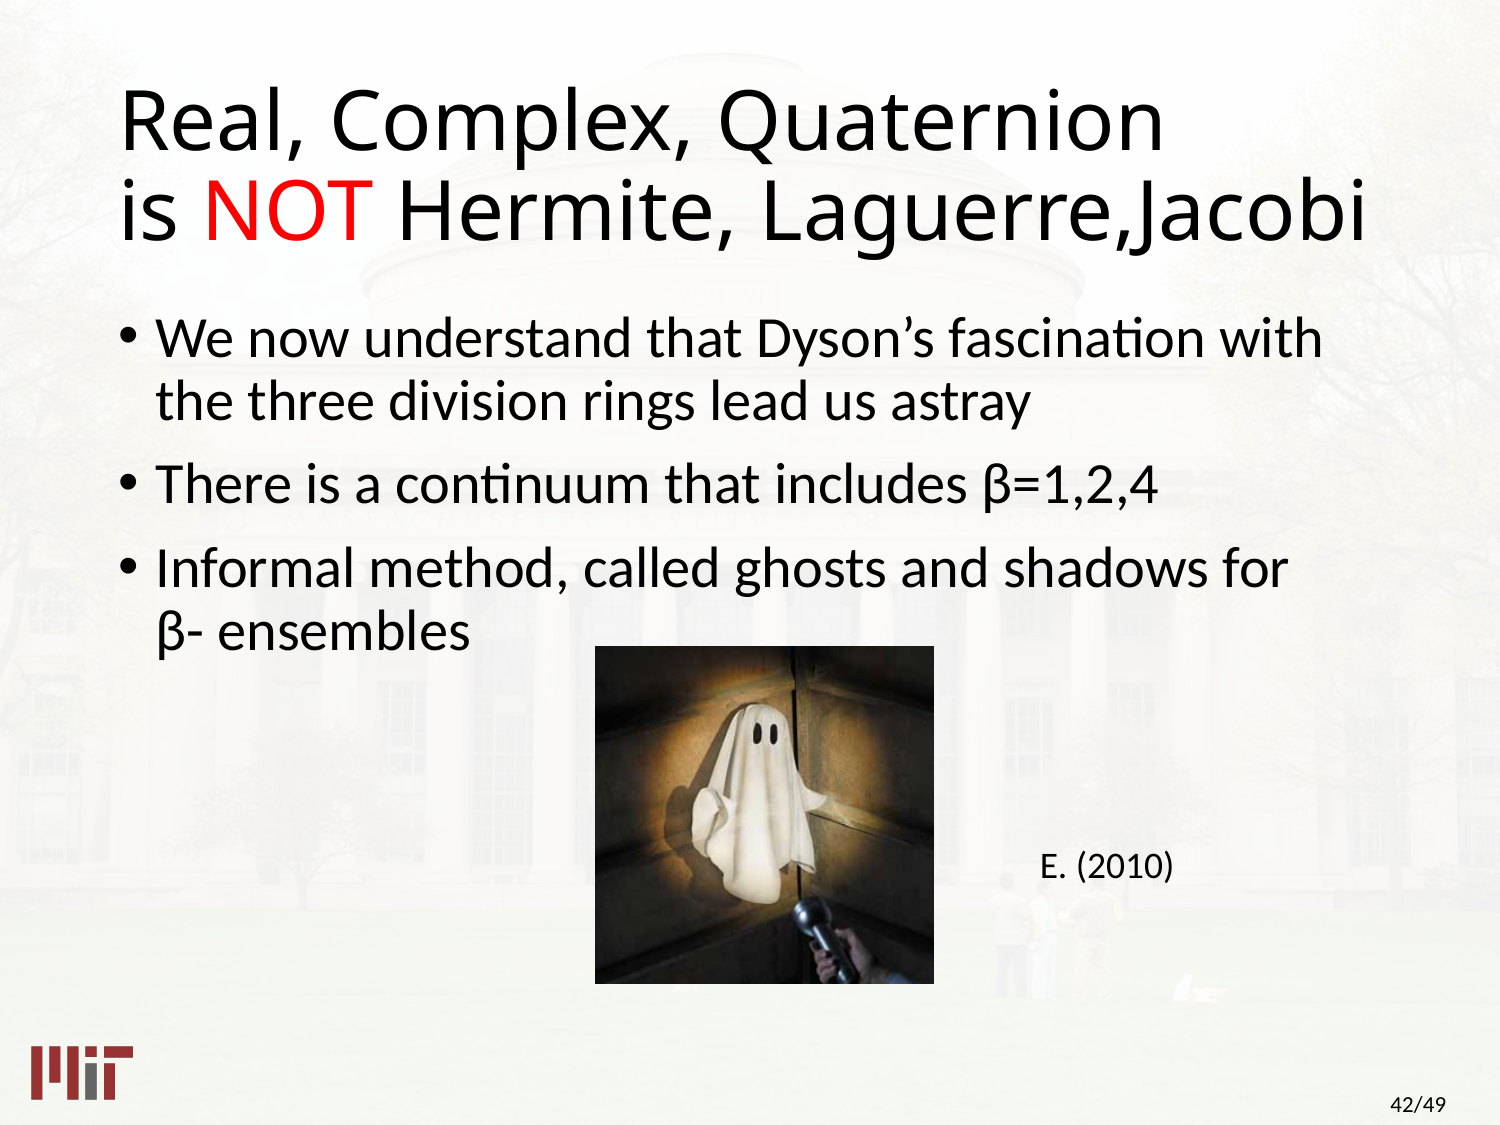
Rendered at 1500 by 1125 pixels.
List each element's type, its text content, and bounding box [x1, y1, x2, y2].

text_box E. (2010) [1025, 833, 1198, 893]
picture [595, 646, 934, 985]
list We now understand that Dyson’s fascination with the three division rings lead us astray There is a continuum that includes β=1,2,4 Informal method, called ghosts and shadows for β- ensembles [103, 299, 1397, 1014]
title Real, Complex, Quaternion is NOT Hermite, Laguerre,Jacobi [103, 59, 1397, 278]
picture [26, 1042, 137, 1103]
